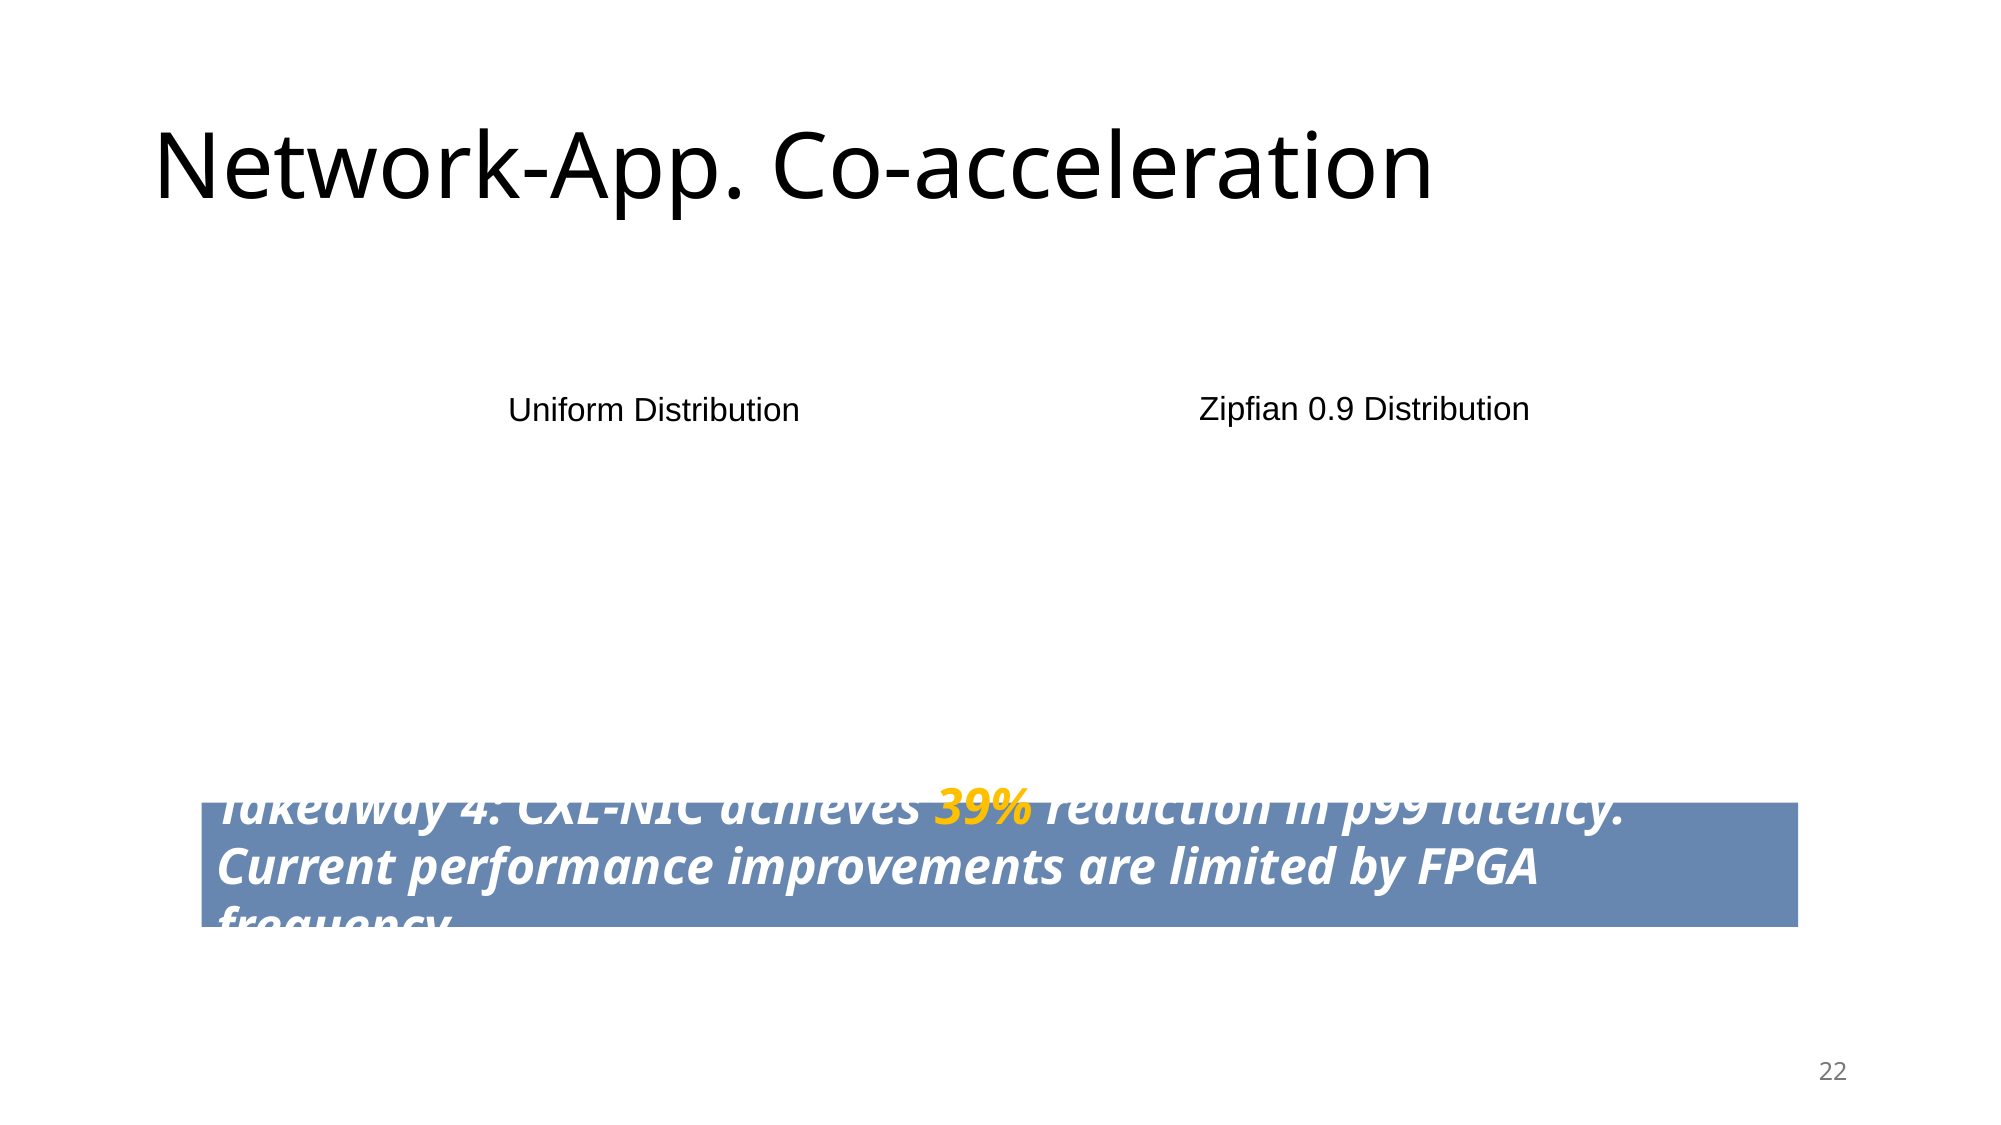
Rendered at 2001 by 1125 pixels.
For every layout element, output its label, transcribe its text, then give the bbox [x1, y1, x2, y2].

text_box Takeaway 4: CXL-NIC achieves 39% reduction in p99 latency. Current performance improvements are limited by FPGA frequency. [200, 801, 1800, 929]
title Network-App. Co-acceleration [137, 59, 1863, 278]
picture [277, 314, 1723, 718]
slide_number 22 [1412, 1042, 1863, 1103]
